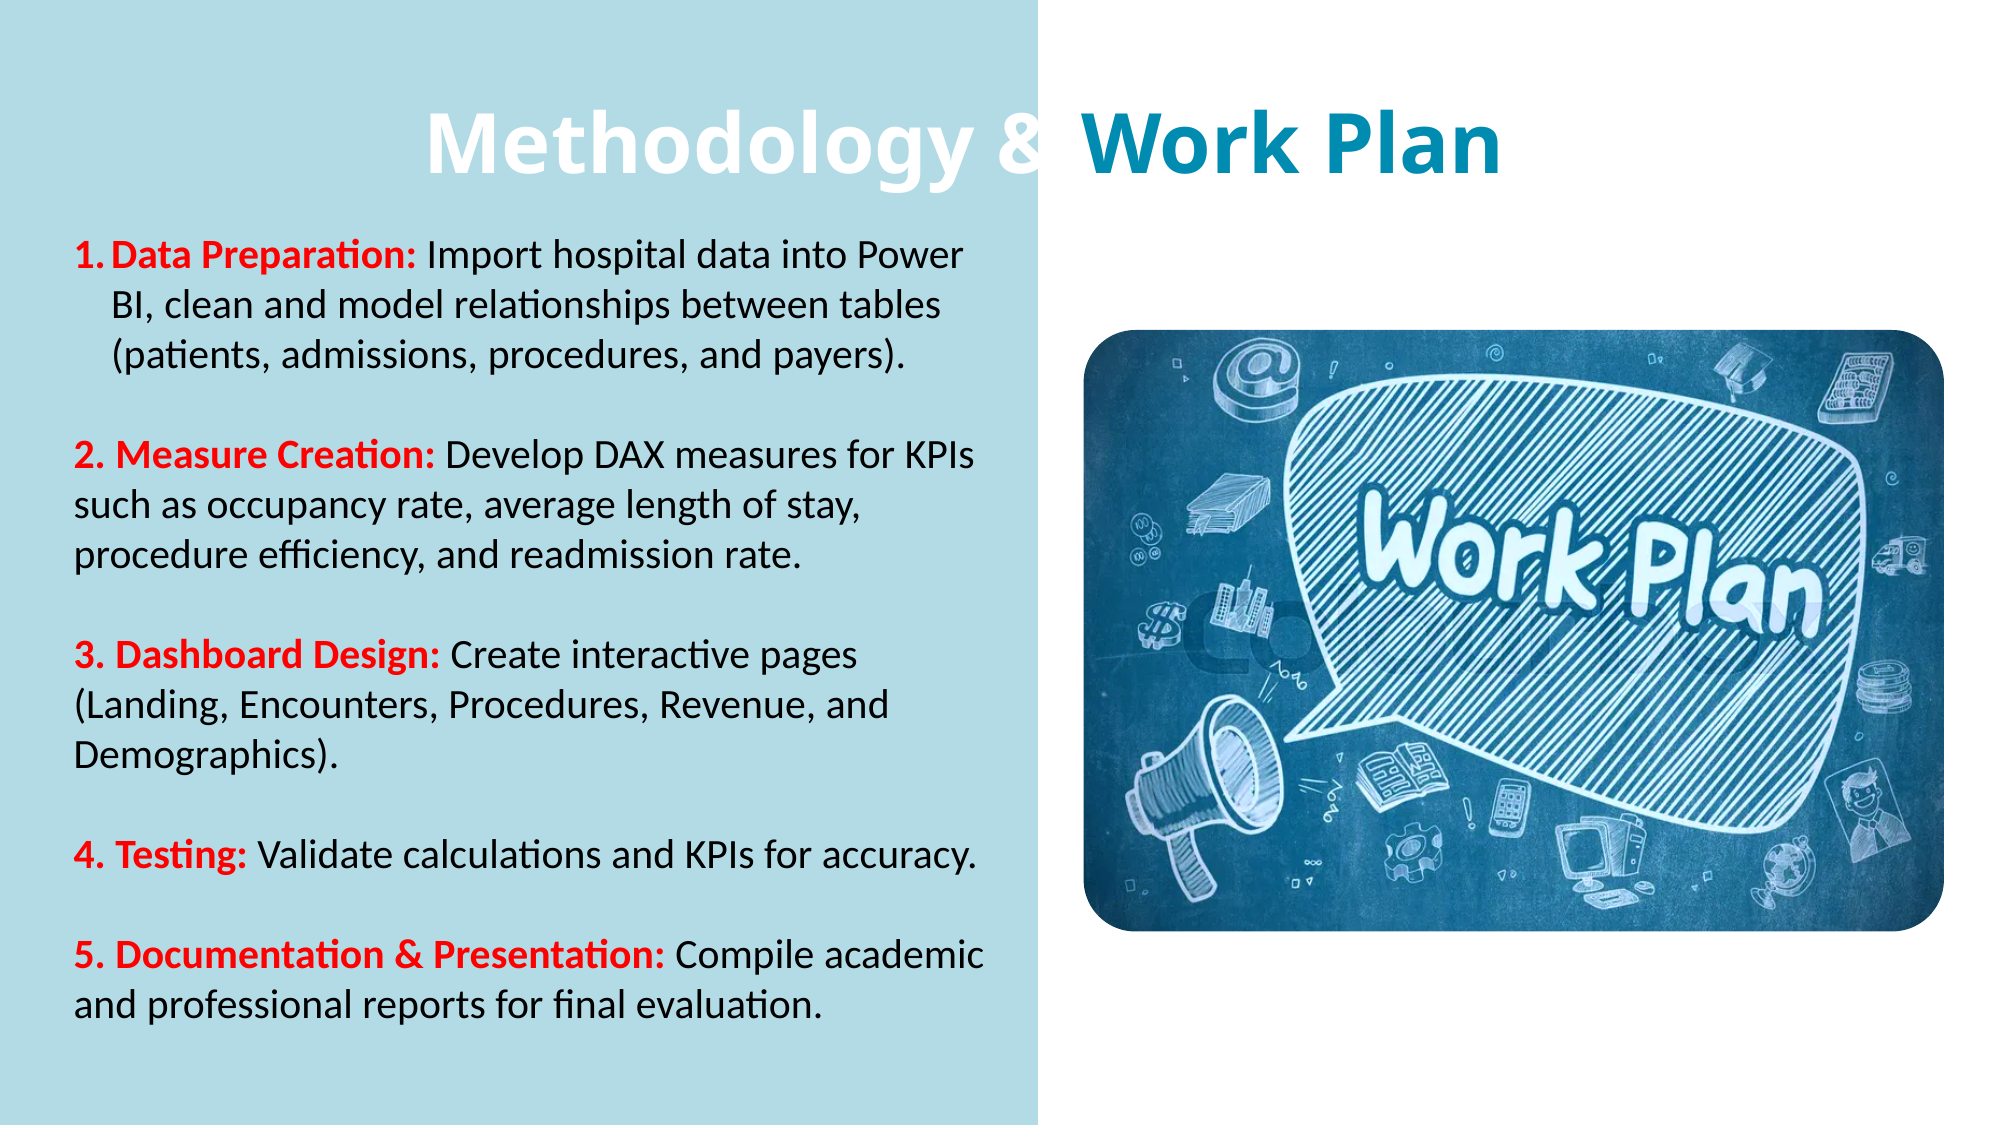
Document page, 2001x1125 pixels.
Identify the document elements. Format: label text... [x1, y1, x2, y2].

text_box Methodology & Work Plan [1038, 82, 1763, 198]
picture [0, 0, 1038, 1125]
picture [1083, 329, 1944, 932]
